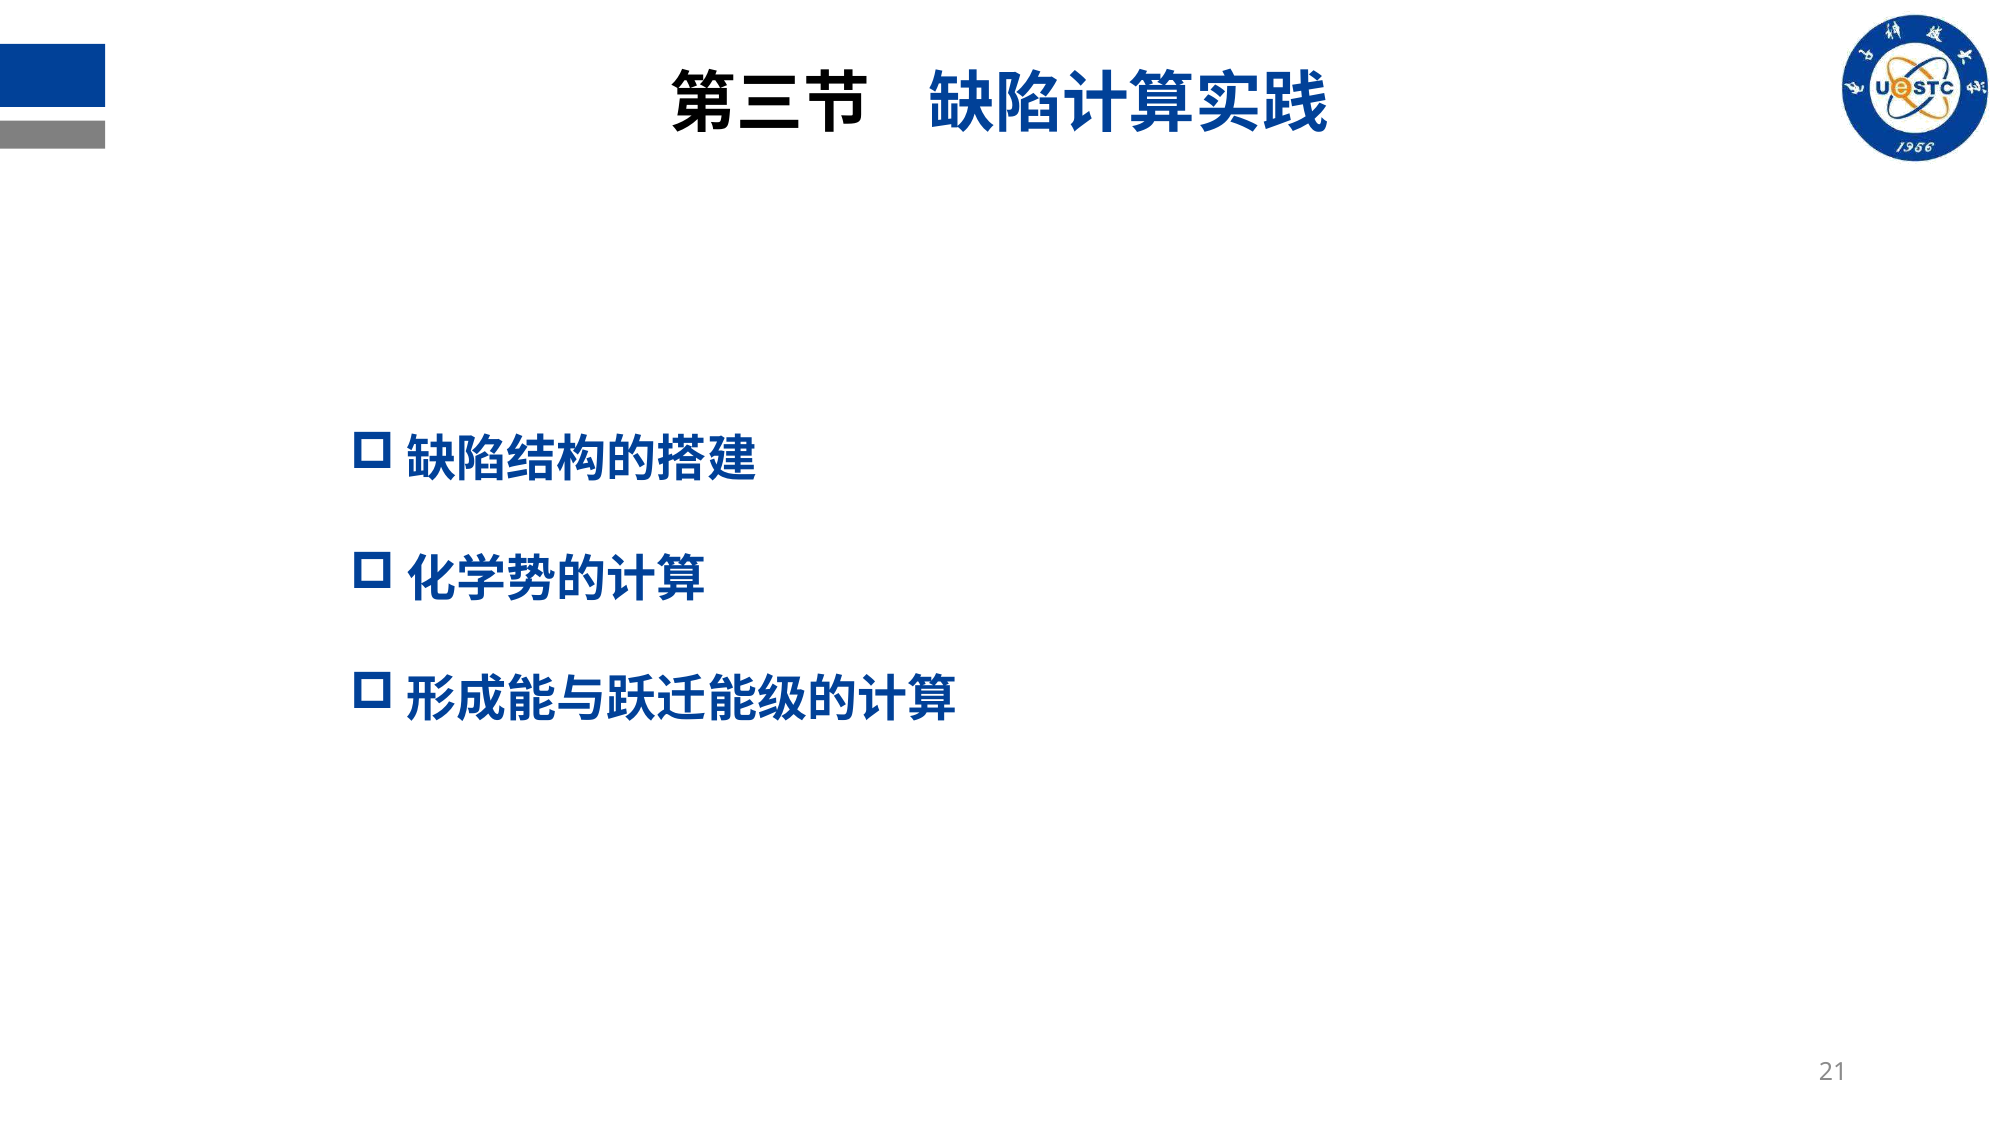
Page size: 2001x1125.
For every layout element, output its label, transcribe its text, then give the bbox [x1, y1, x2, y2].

text_box [0, 43, 106, 108]
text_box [653, 52, 1346, 149]
slide_number 21 [1412, 1042, 1863, 1103]
picture [1828, 3, 2000, 174]
text_box [0, 119, 106, 150]
text_box 缺陷结构的搭建 化学势的计算 形成能与跃迁能级的计算 [335, 359, 972, 735]
